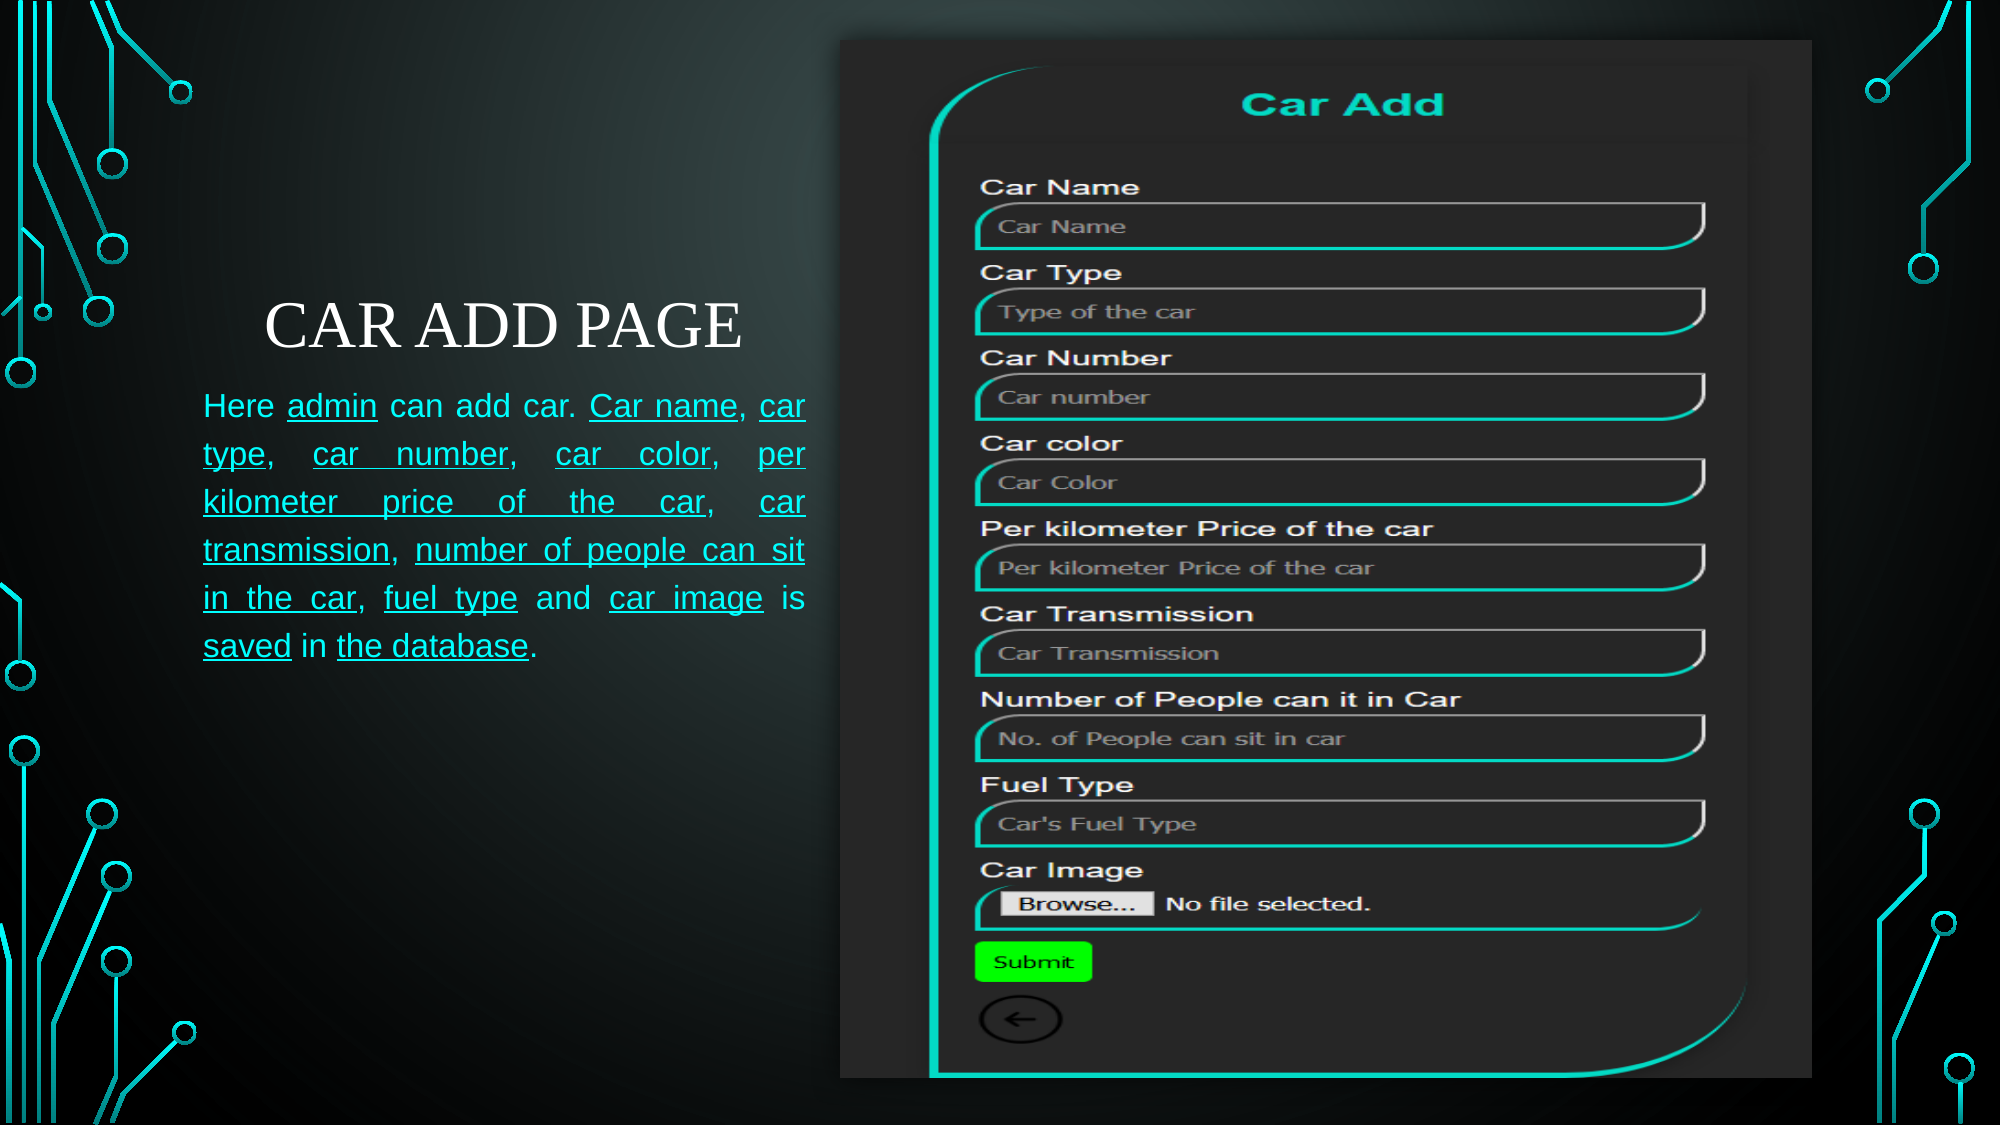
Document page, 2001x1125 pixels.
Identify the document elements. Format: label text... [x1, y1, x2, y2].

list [840, 39, 1813, 1078]
title Car add page [188, 40, 820, 369]
list Here admin can add car. Car name, car type, car number, car color, per kilometer price of the car, car transmission, number of people can sit in the car, fuel type and car image is saved in the database. [188, 369, 821, 1078]
